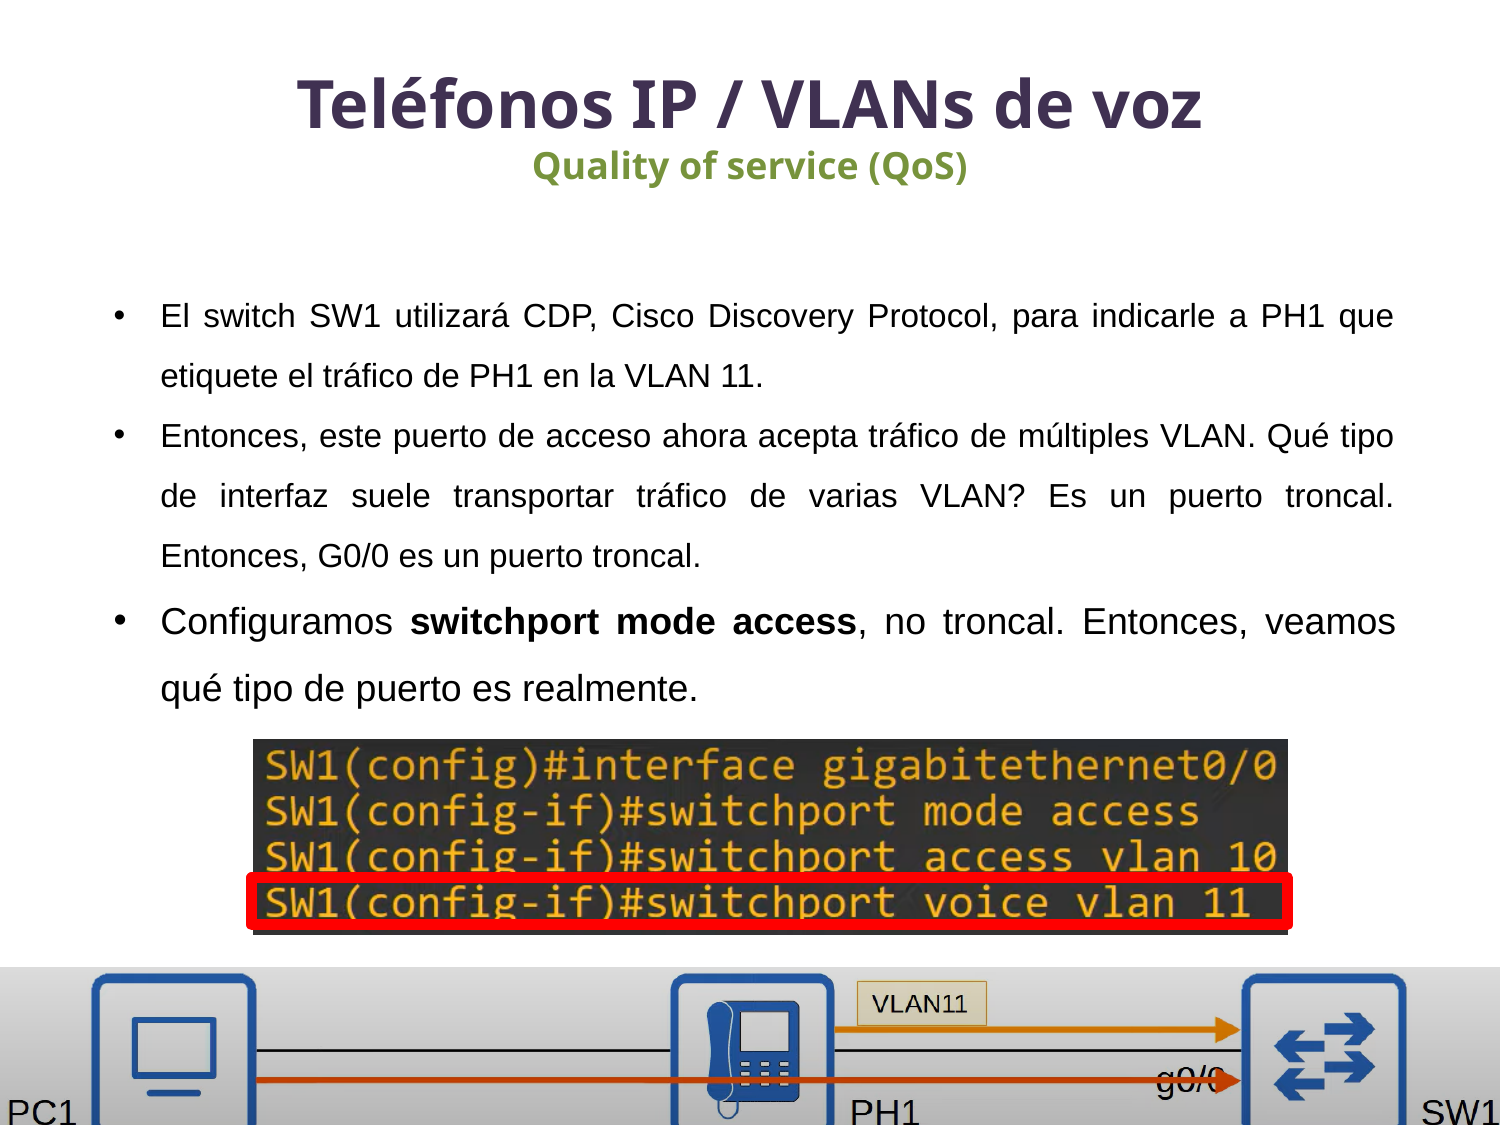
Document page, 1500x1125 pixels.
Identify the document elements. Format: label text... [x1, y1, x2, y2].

list El switch SW1 utilizará CDP, Cisco Discovery Protocol, para indicarle a PH1 que etiquete el tráfico de PH1 en la VLAN 11. Entonces, este puerto de acceso ahora acepta tráfico de múltiples VLAN. Qué tipo de interfaz suele transportar tráfico de varias VLAN? Es un puerto troncal. Entonces, G0/0 es un puerto troncal. Configuramos switchport mode access, no troncal. Entonces, veamos qué tipo de puerto es realmente. [51, 267, 1412, 527]
text_box Teléfonos IP / VLANs de voz Quality of service (QoS) [168, 30, 1332, 219]
picture [253, 739, 1288, 935]
picture [0, 967, 1500, 1125]
